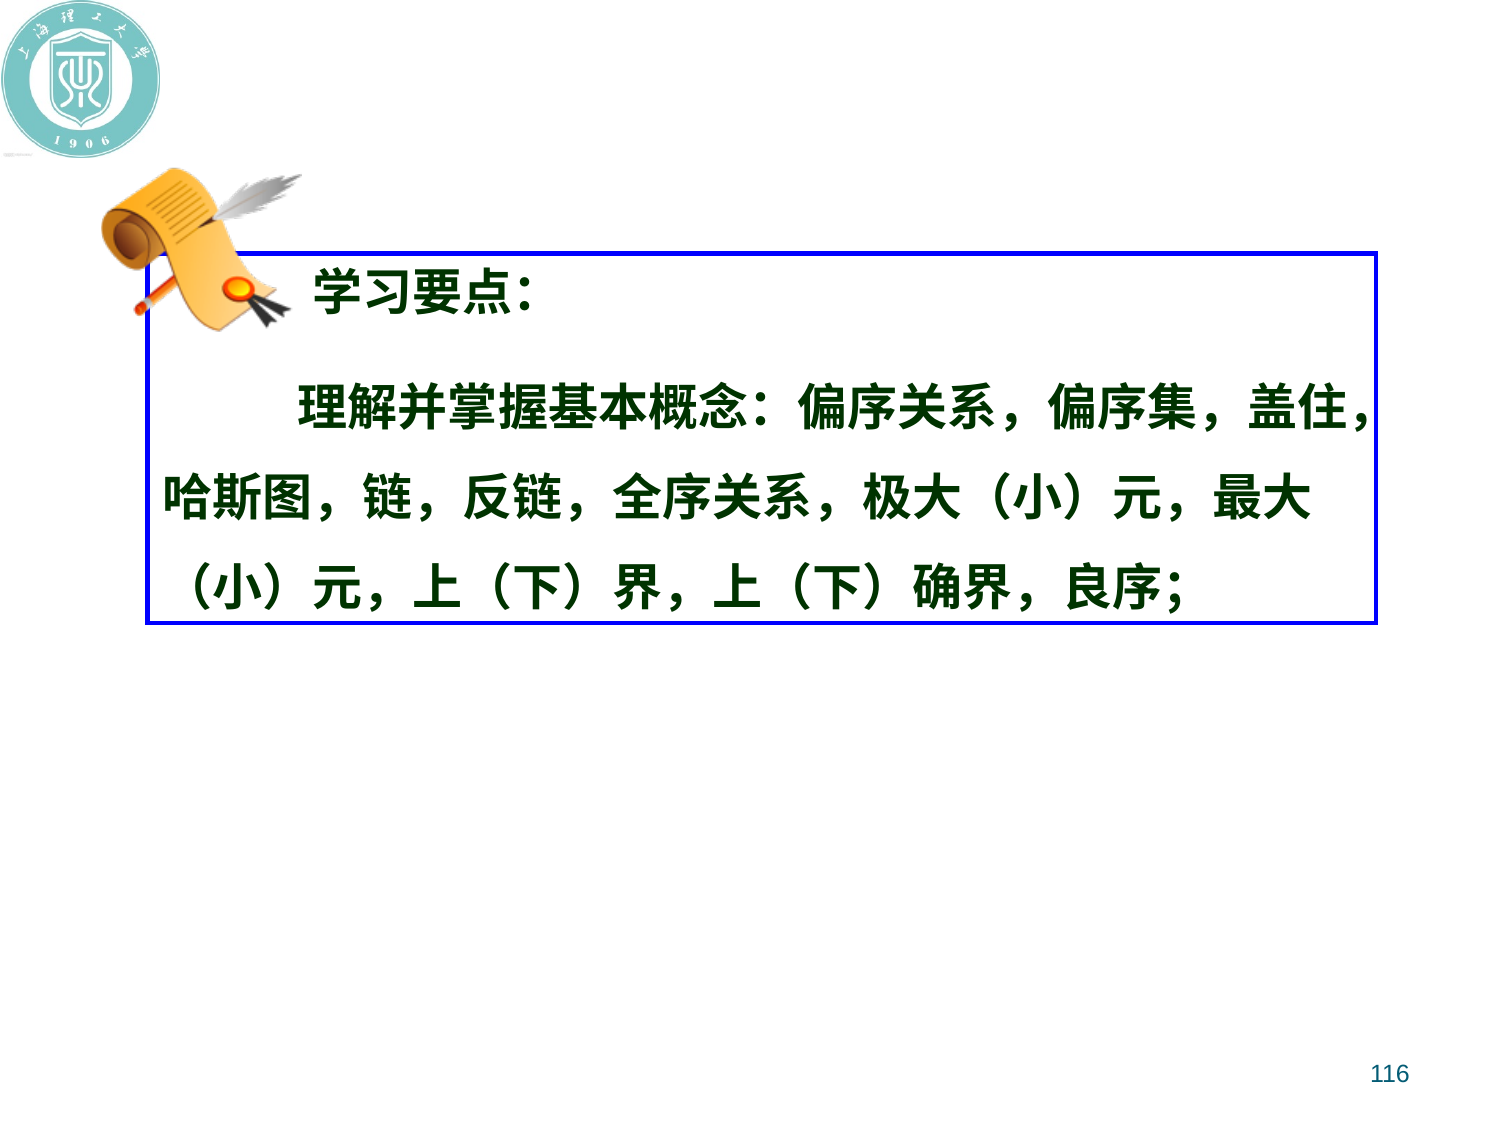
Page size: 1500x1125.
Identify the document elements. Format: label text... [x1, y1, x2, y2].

text_box 学习要点： 理解并掌握基本概念：偏序关系，偏序集，盖住，哈斯图，链，反链，全序关系，极大（小）元，最大（小）元，上（下）界，上（下）确界，良序； [147, 253, 1376, 624]
picture [1, 0, 302, 350]
slide_number 116 [1074, 1042, 1425, 1103]
